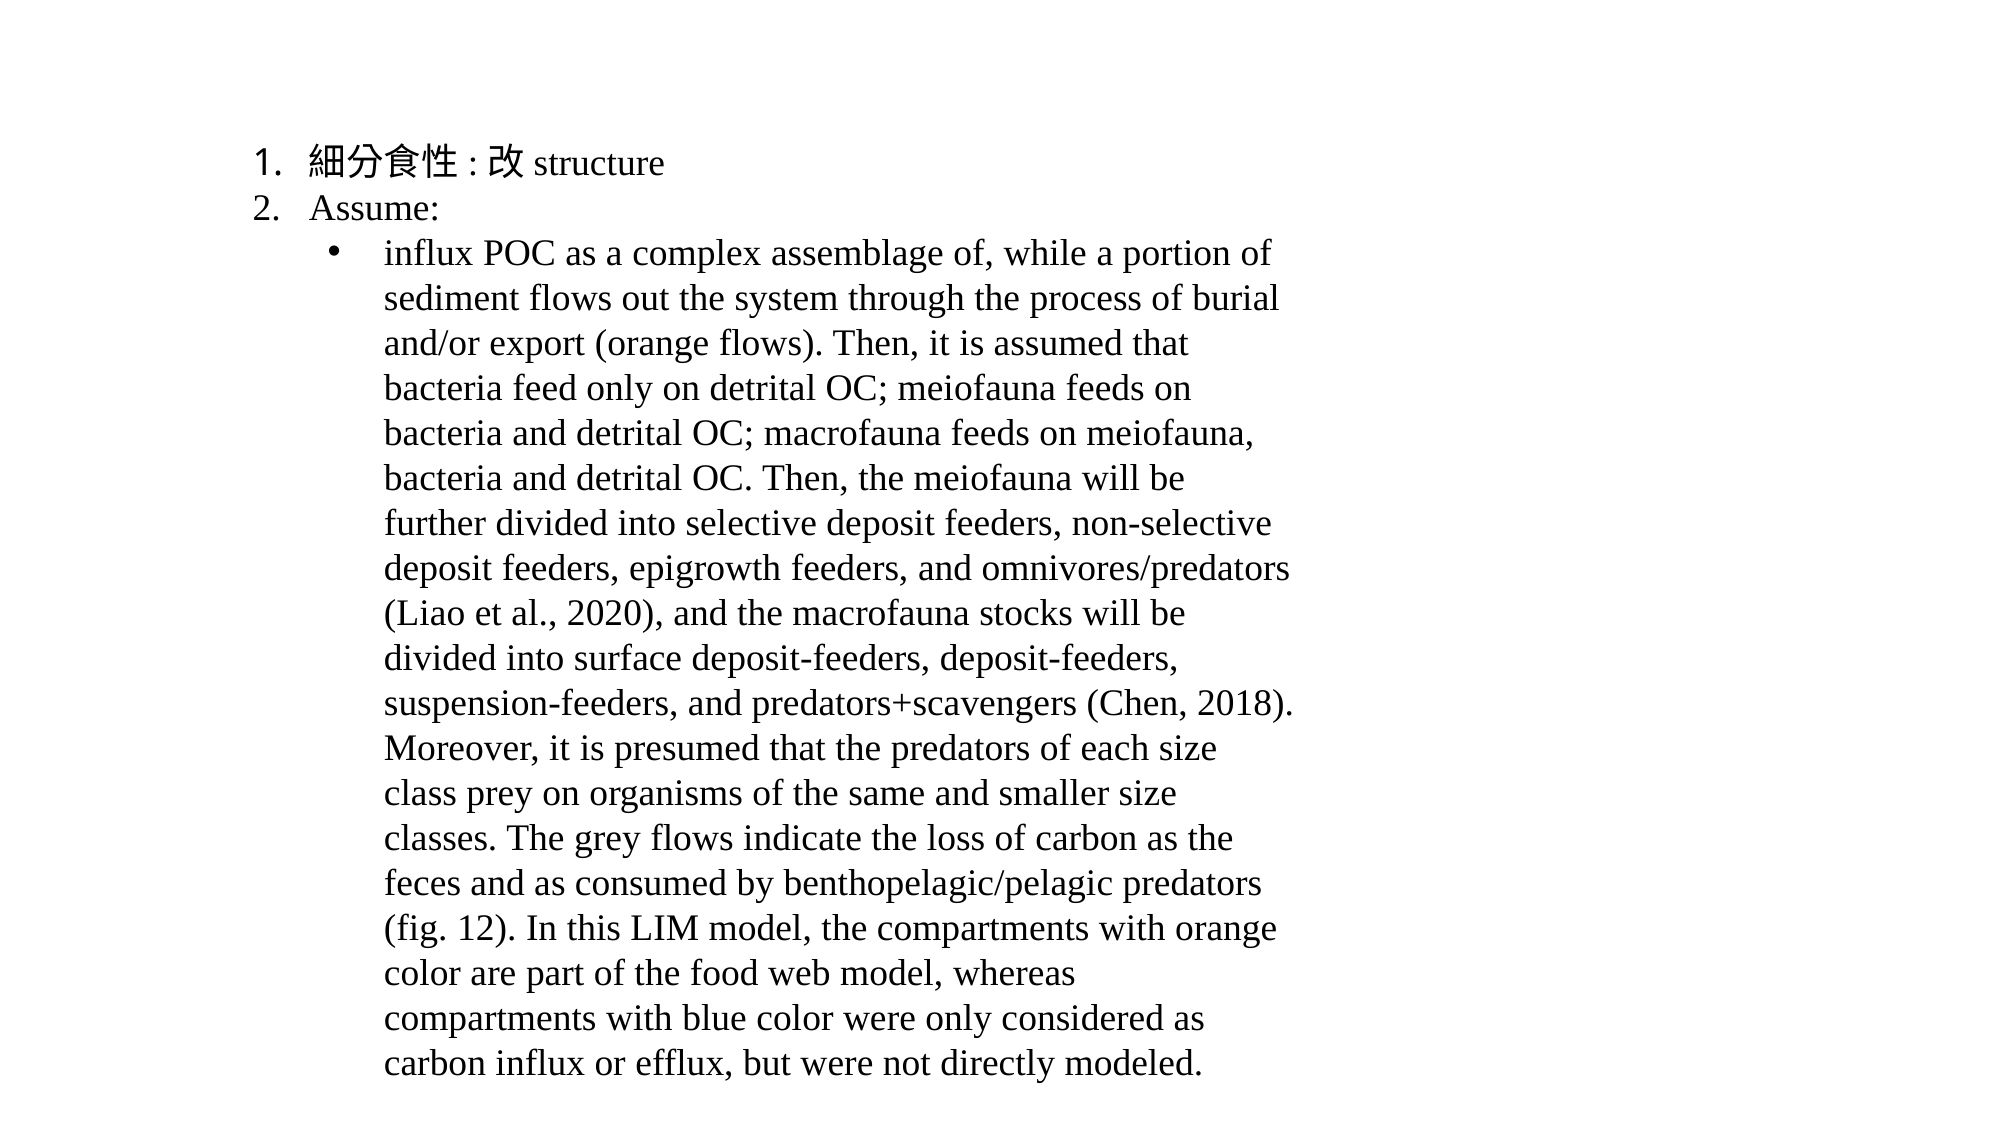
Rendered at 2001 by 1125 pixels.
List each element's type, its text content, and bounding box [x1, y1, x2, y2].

text_box 細分食性:改structure Assume: influx POC as a complex assemblage of, while a portion of sediment flows out the system through the process of burial and/or export (orange flows). Then, it is assumed that bacteria feed only on detrital OC; meiofauna feeds on bacteria and detrital OC; macrofauna feeds on meiofauna, bacteria and detrital OC. Then, the meiofauna will be further divided into selective deposit feeders, non-selective deposit feeders, epigrowth feeders, and omnivores/predators (Liao et al., 2020), and the macrofauna stocks will be divided into surface deposit-feeders, deposit-feeders, suspension-feeders, and predators+scavengers (Chen, 2018). Moreover, it is presumed that the predators of each size class prey on organisms of the same and smaller size classes. The grey flows indicate the loss of carbon as the feces and as consumed by benthopelagic/pelagic predators (fig. 12). In this LIM model, the compartments with orange color are part of the food web model, whereas compartments with blue color were only considered as carbon influx or efflux, but were not directly modeled. [237, 130, 1311, 1091]
